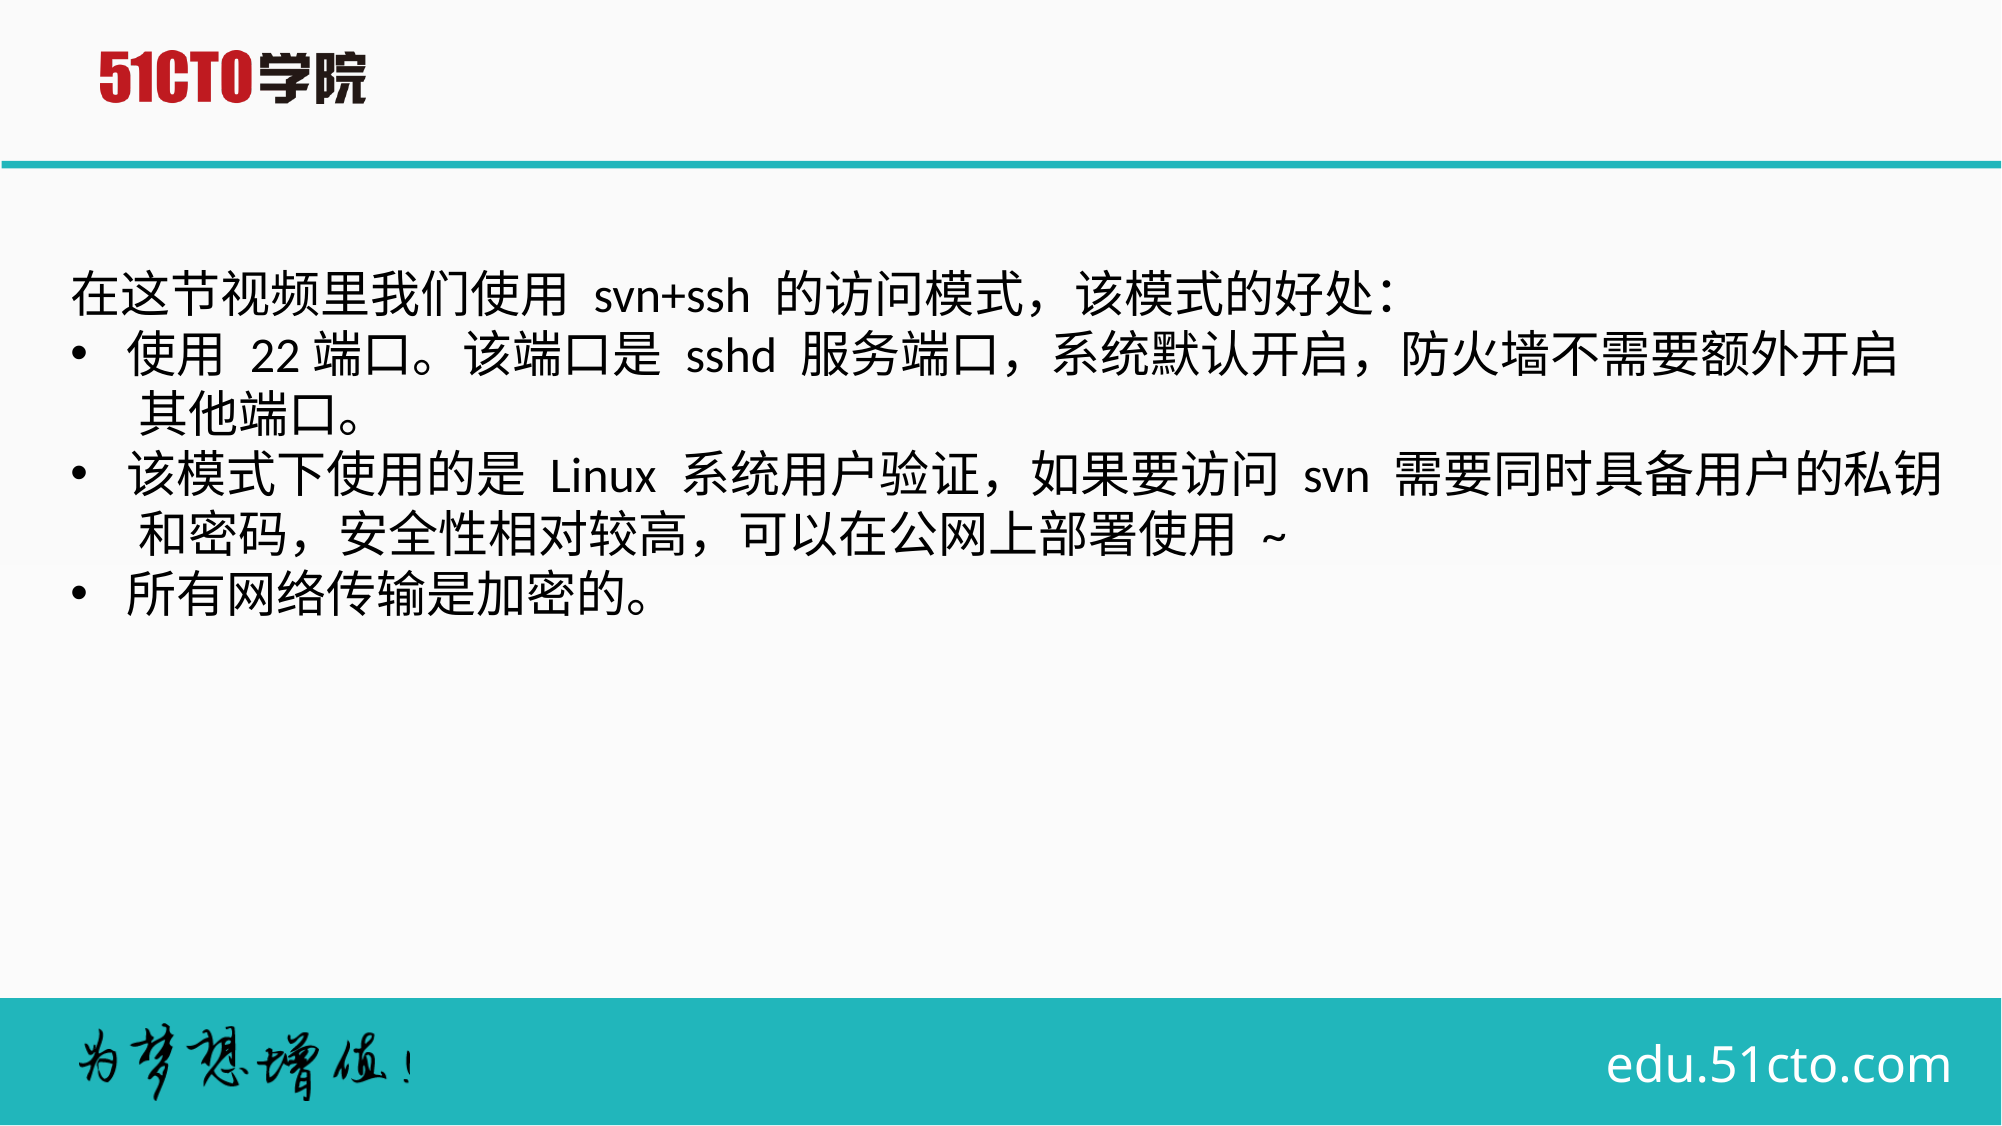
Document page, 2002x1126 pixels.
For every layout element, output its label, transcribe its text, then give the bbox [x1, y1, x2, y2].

picture [100, 50, 366, 104]
picture [79, 1023, 410, 1101]
text_box 在这节视频里我们使用 svn+ssh 的访问模式，该模式的好处： 使用 22端口。该端口是 sshd 服务端口，系统默认开启，防火墙不需要额外开启 其他端口。 该模式下使用的是 Linux 系统用户验证，如果要访问 svn 需要同时具备用户的私钥 和密码，安全性相对较高，可以在公网上部署使用 ~ 所有网络传输是加密的。 [55, 255, 1959, 631]
